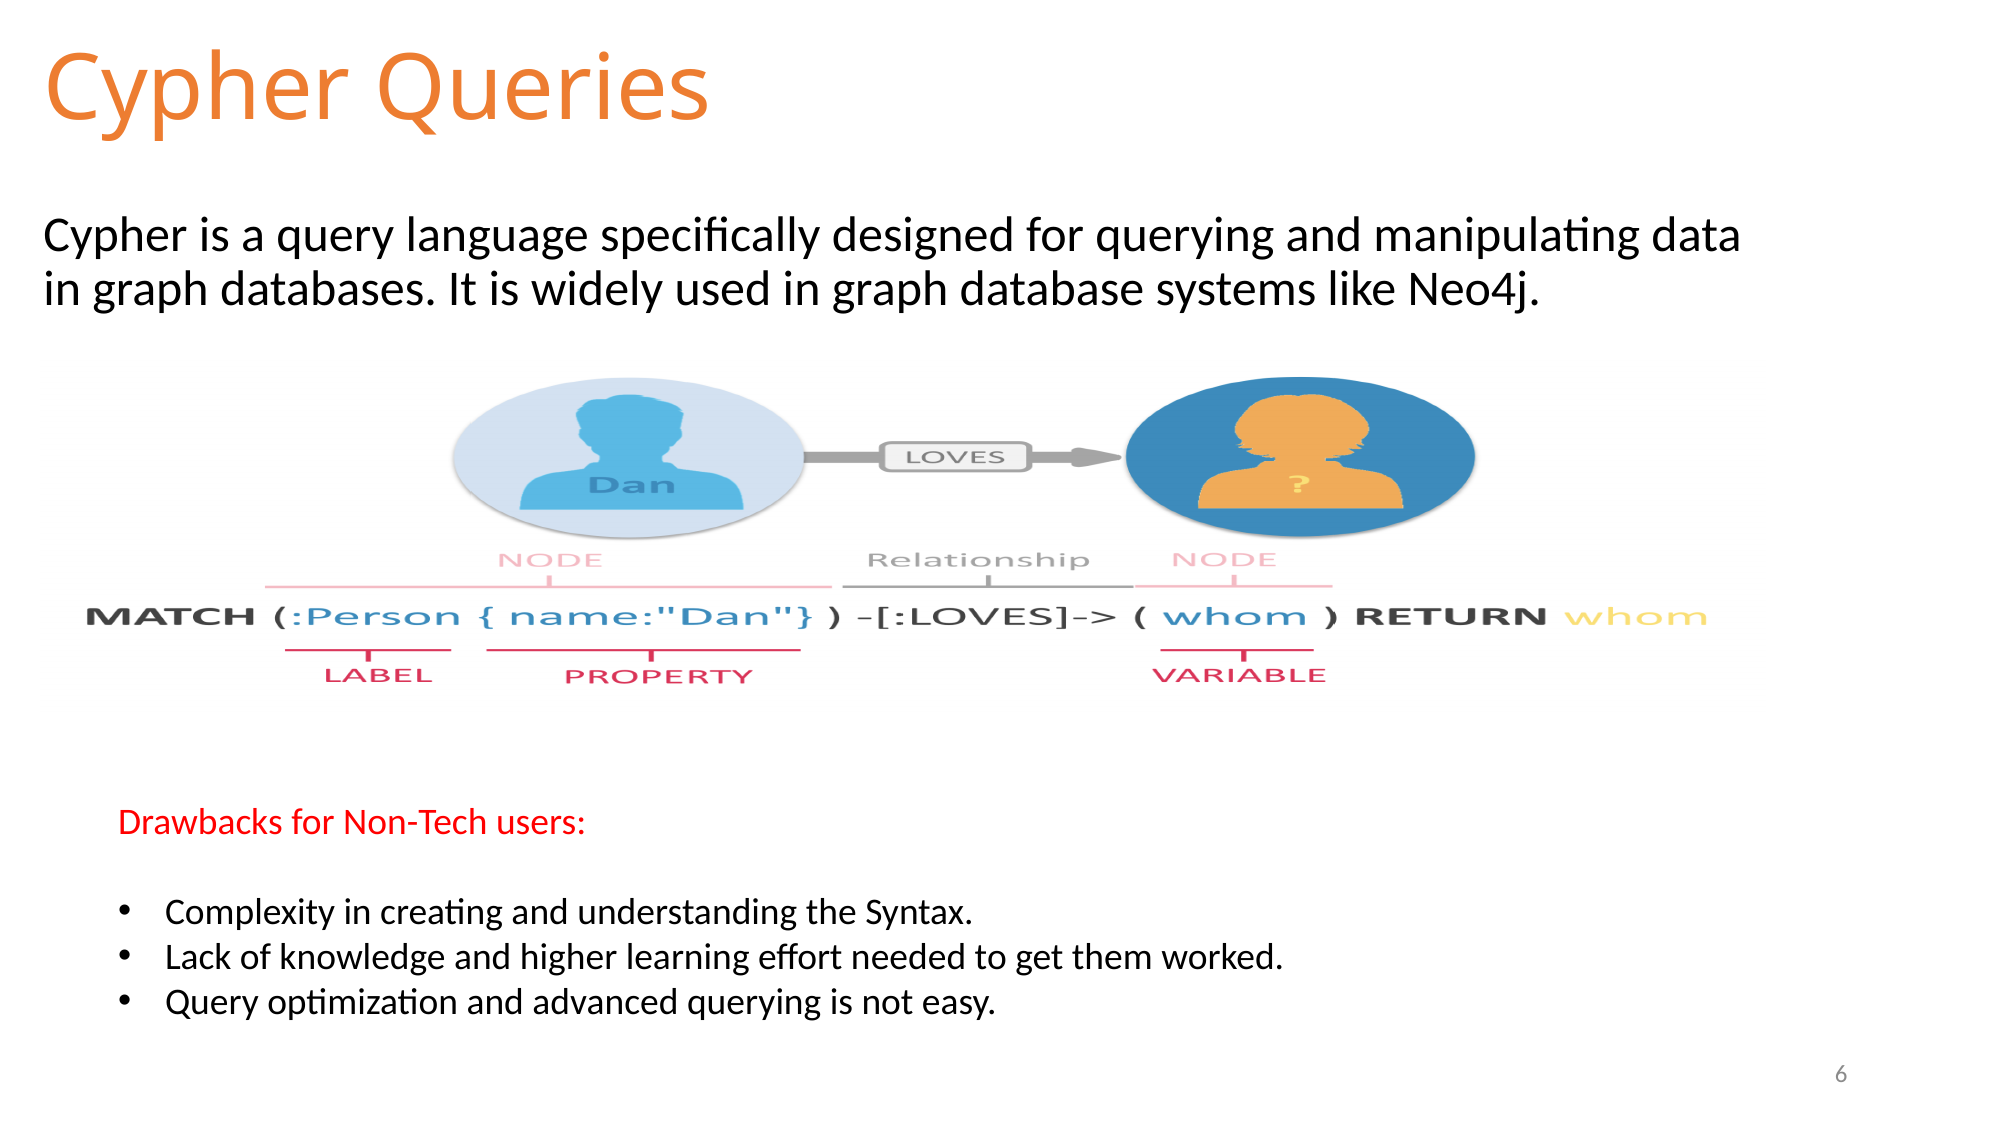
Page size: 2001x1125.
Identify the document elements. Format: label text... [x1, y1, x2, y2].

list Cypher is a query language specifically designed for querying and manipulating data in graph databases. It is widely used in graph database systems like Neo4j. [28, 200, 1780, 1013]
text_box Drawbacks for Non-Tech users: Complexity in creating and understanding the Syntax. Lack of knowledge and higher learning effort needed to get them worked. Query optimization and advanced querying is not easy. [103, 789, 1707, 1030]
slide_number 6 [1412, 1042, 1863, 1103]
picture [40, 355, 1766, 712]
title Cypher Queries [28, 22, 1754, 158]
